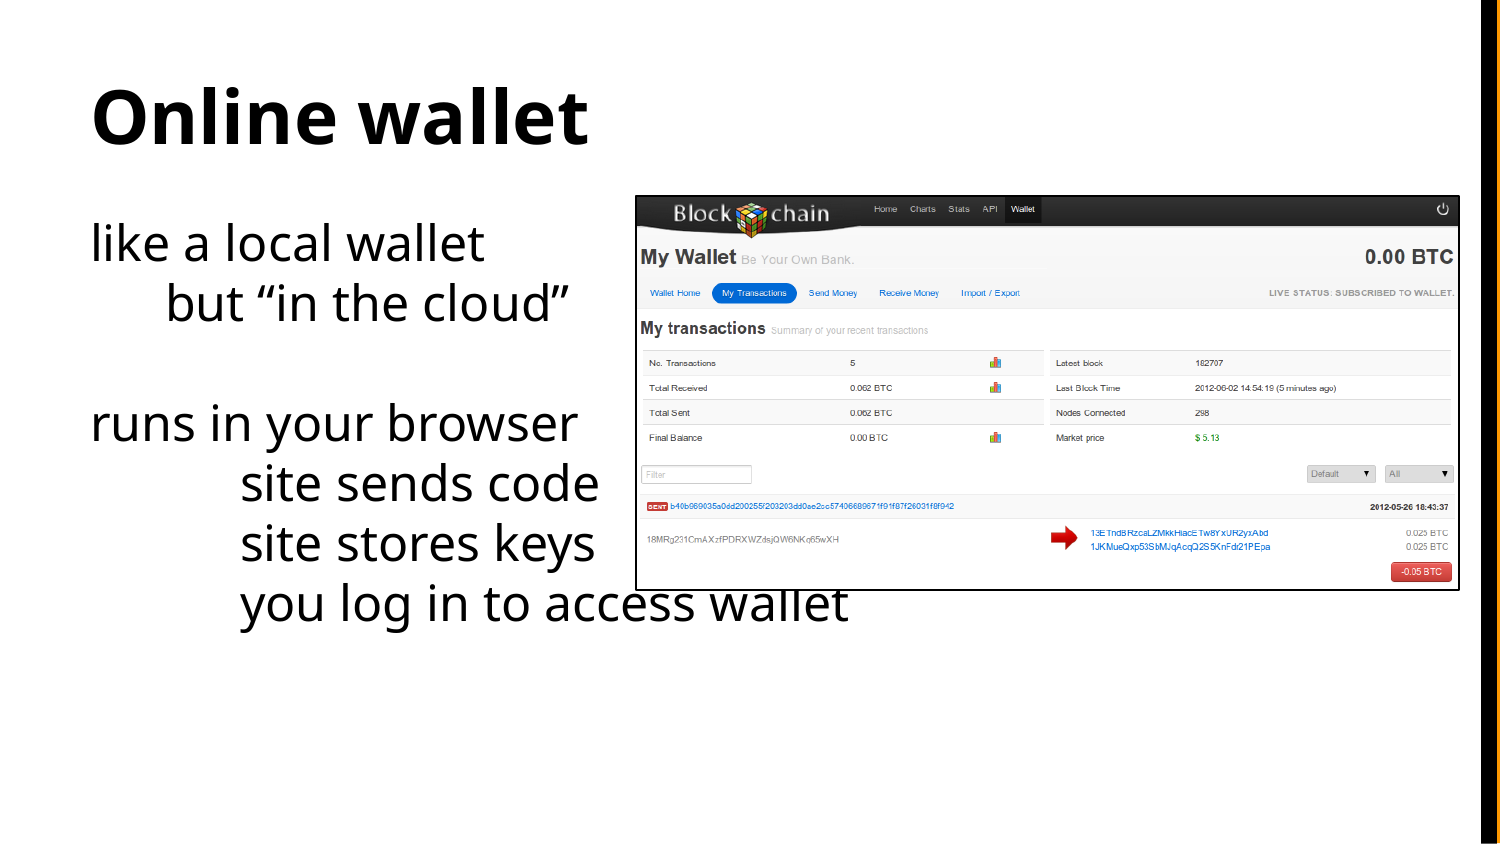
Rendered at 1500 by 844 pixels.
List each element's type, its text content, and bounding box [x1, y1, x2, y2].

title Online wallet [75, 33, 1425, 175]
list like a local wallet but “in the cloud” runs in your browser site sends code site stores keys you log in to access wallet [75, 196, 1425, 808]
picture [636, 196, 1459, 590]
